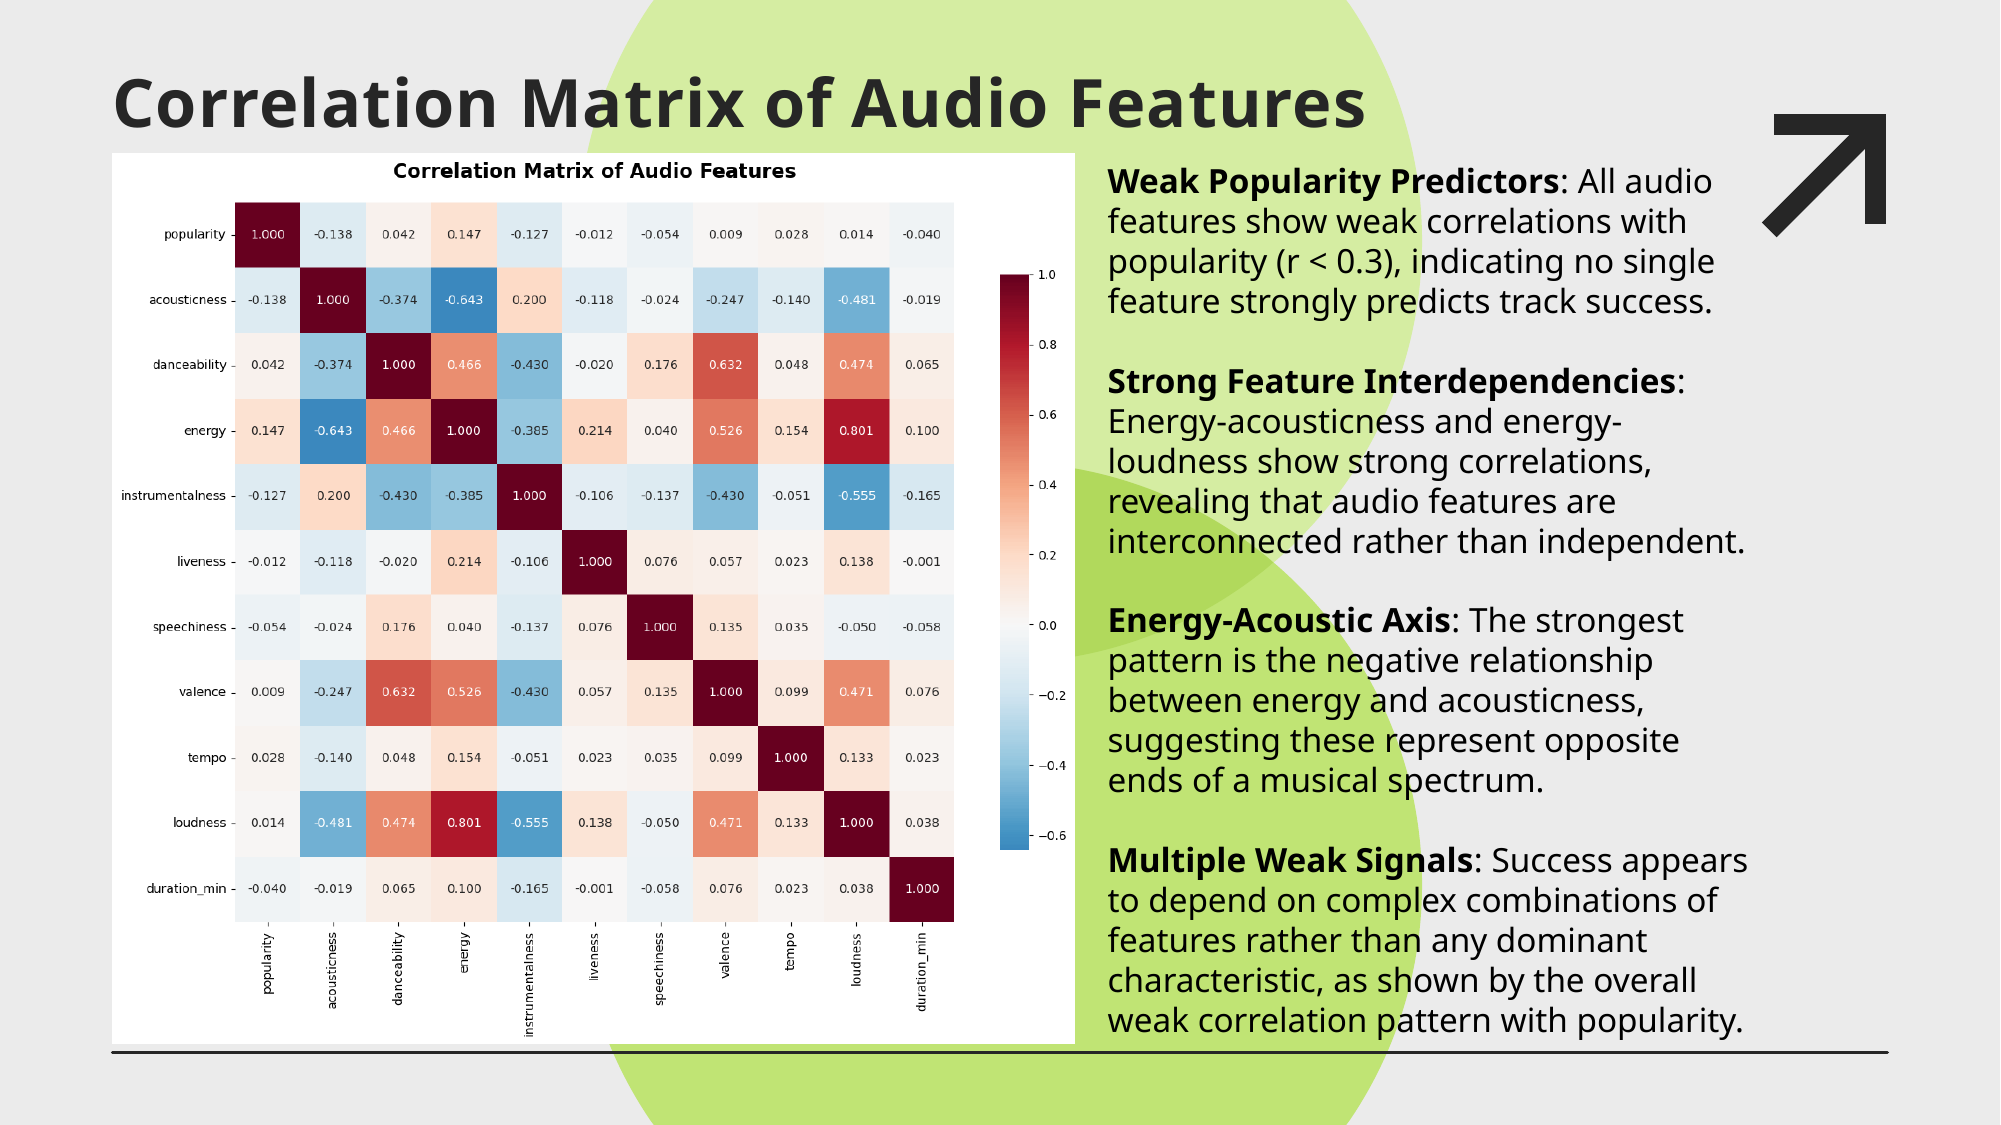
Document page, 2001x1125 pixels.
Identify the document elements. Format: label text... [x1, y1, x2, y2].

text_box Weak Popularity Predictors: All audio features show weak correlations with popularity (r < 0.3), indicating no single feature strongly predicts track success. Strong Feature Interdependencies: Energy-acousticness and energy-loudness show strong correlations, revealing that audio features are interconnected rather than independent. Energy-Acoustic Axis: The strongest pattern is the negative relationship between energy and acousticness, suggesting these represent opposite ends of a musical spectrum. Multiple Weak Signals: Success appears to depend on complex combinations of features rather than any dominant characteristic, as shown by the overall weak correlation pattern with popularity. [1092, 153, 1769, 1092]
title Correlation Matrix of Audio Features [112, 60, 1763, 154]
picture [111, 152, 1075, 1044]
